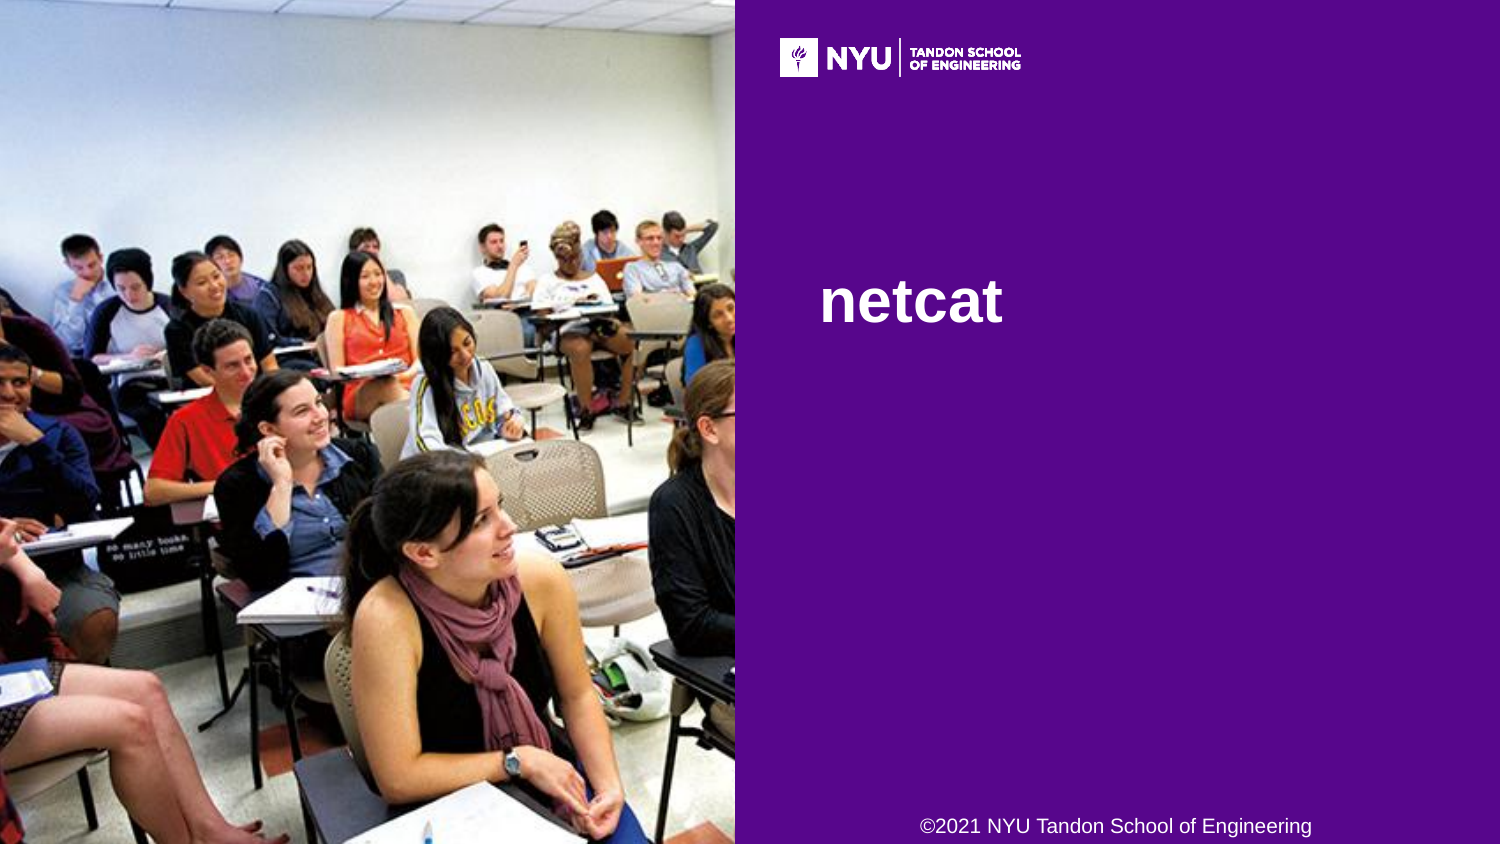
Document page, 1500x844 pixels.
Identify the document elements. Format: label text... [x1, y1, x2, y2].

picture [780, 38, 1021, 77]
picture [0, 0, 736, 844]
list netcat [819, 259, 1433, 774]
